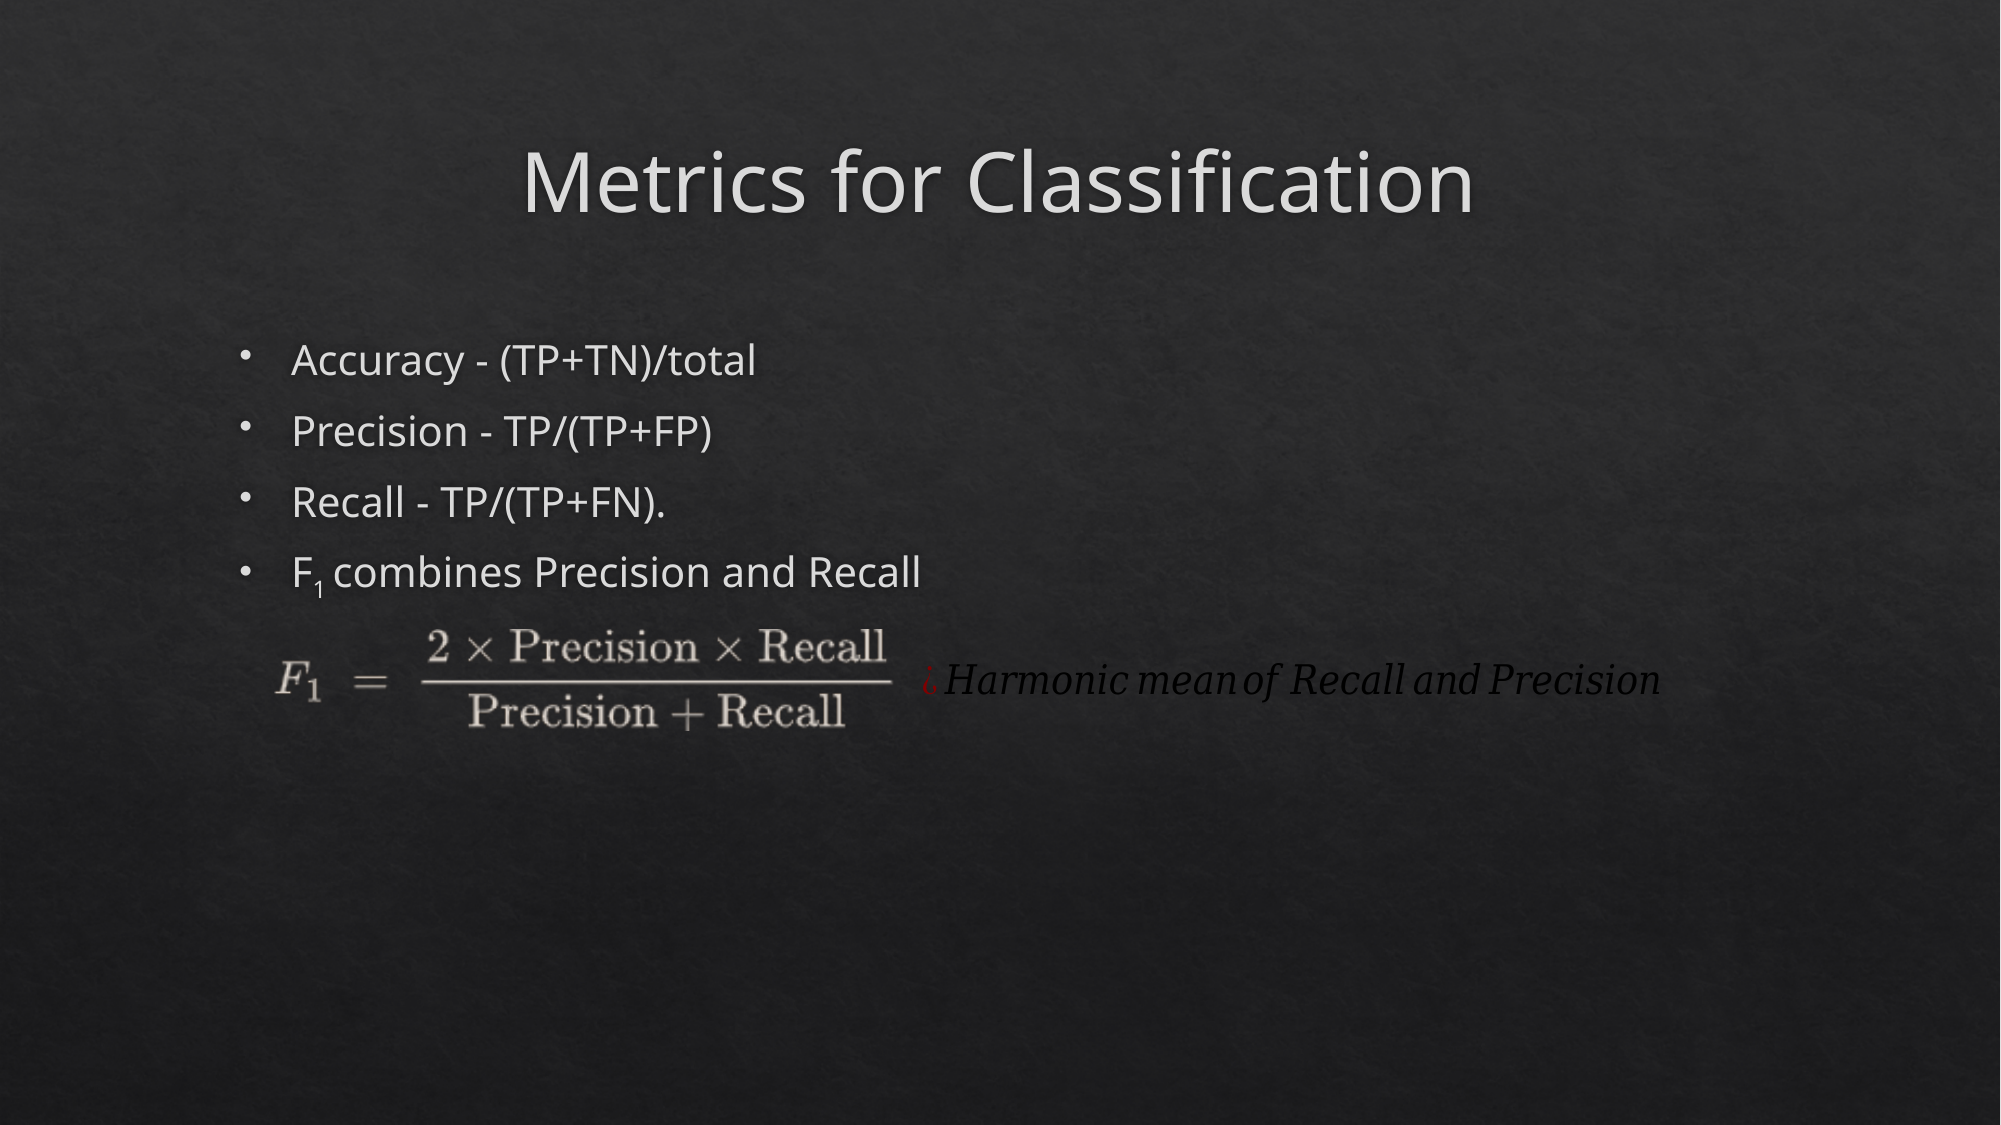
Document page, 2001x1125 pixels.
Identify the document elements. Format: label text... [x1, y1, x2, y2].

list Accuracy - (TP+TN)/total Precision - TP/(TP+FP) Recall - TP/(TP+FN). F1 combines Precision and Recall [219, 326, 1779, 992]
picture [274, 628, 898, 732]
title Metrics for Classification [149, 99, 1849, 260]
